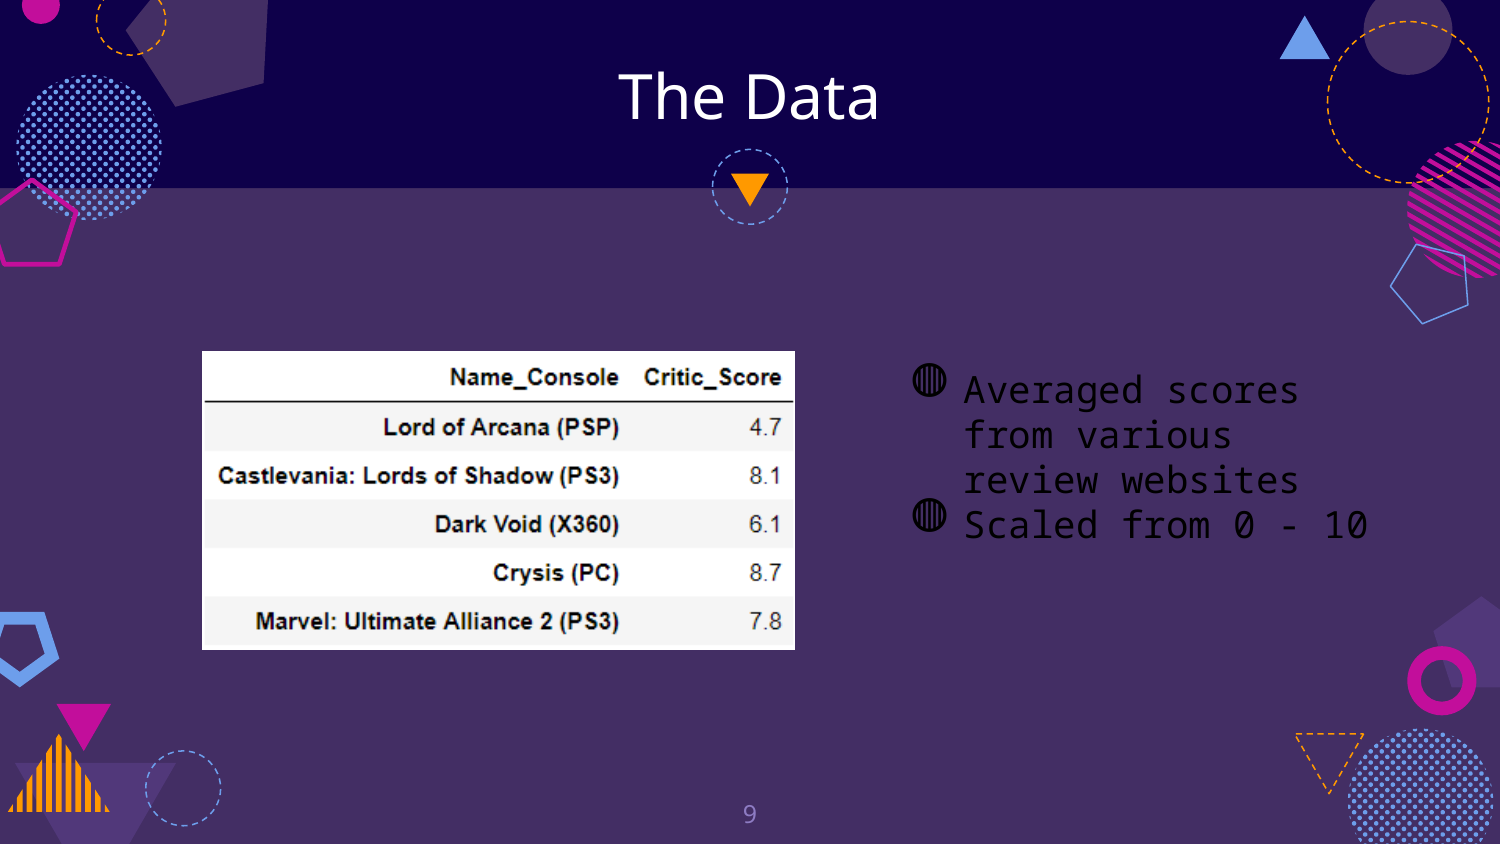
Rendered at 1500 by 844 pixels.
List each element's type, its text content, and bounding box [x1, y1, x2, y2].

slide_number ‹#› [705, 783, 795, 844]
picture [202, 351, 796, 651]
list Averaged scores from various review websites Scaled from 0 - 10 [873, 351, 1387, 675]
title The Data [335, 0, 1165, 189]
